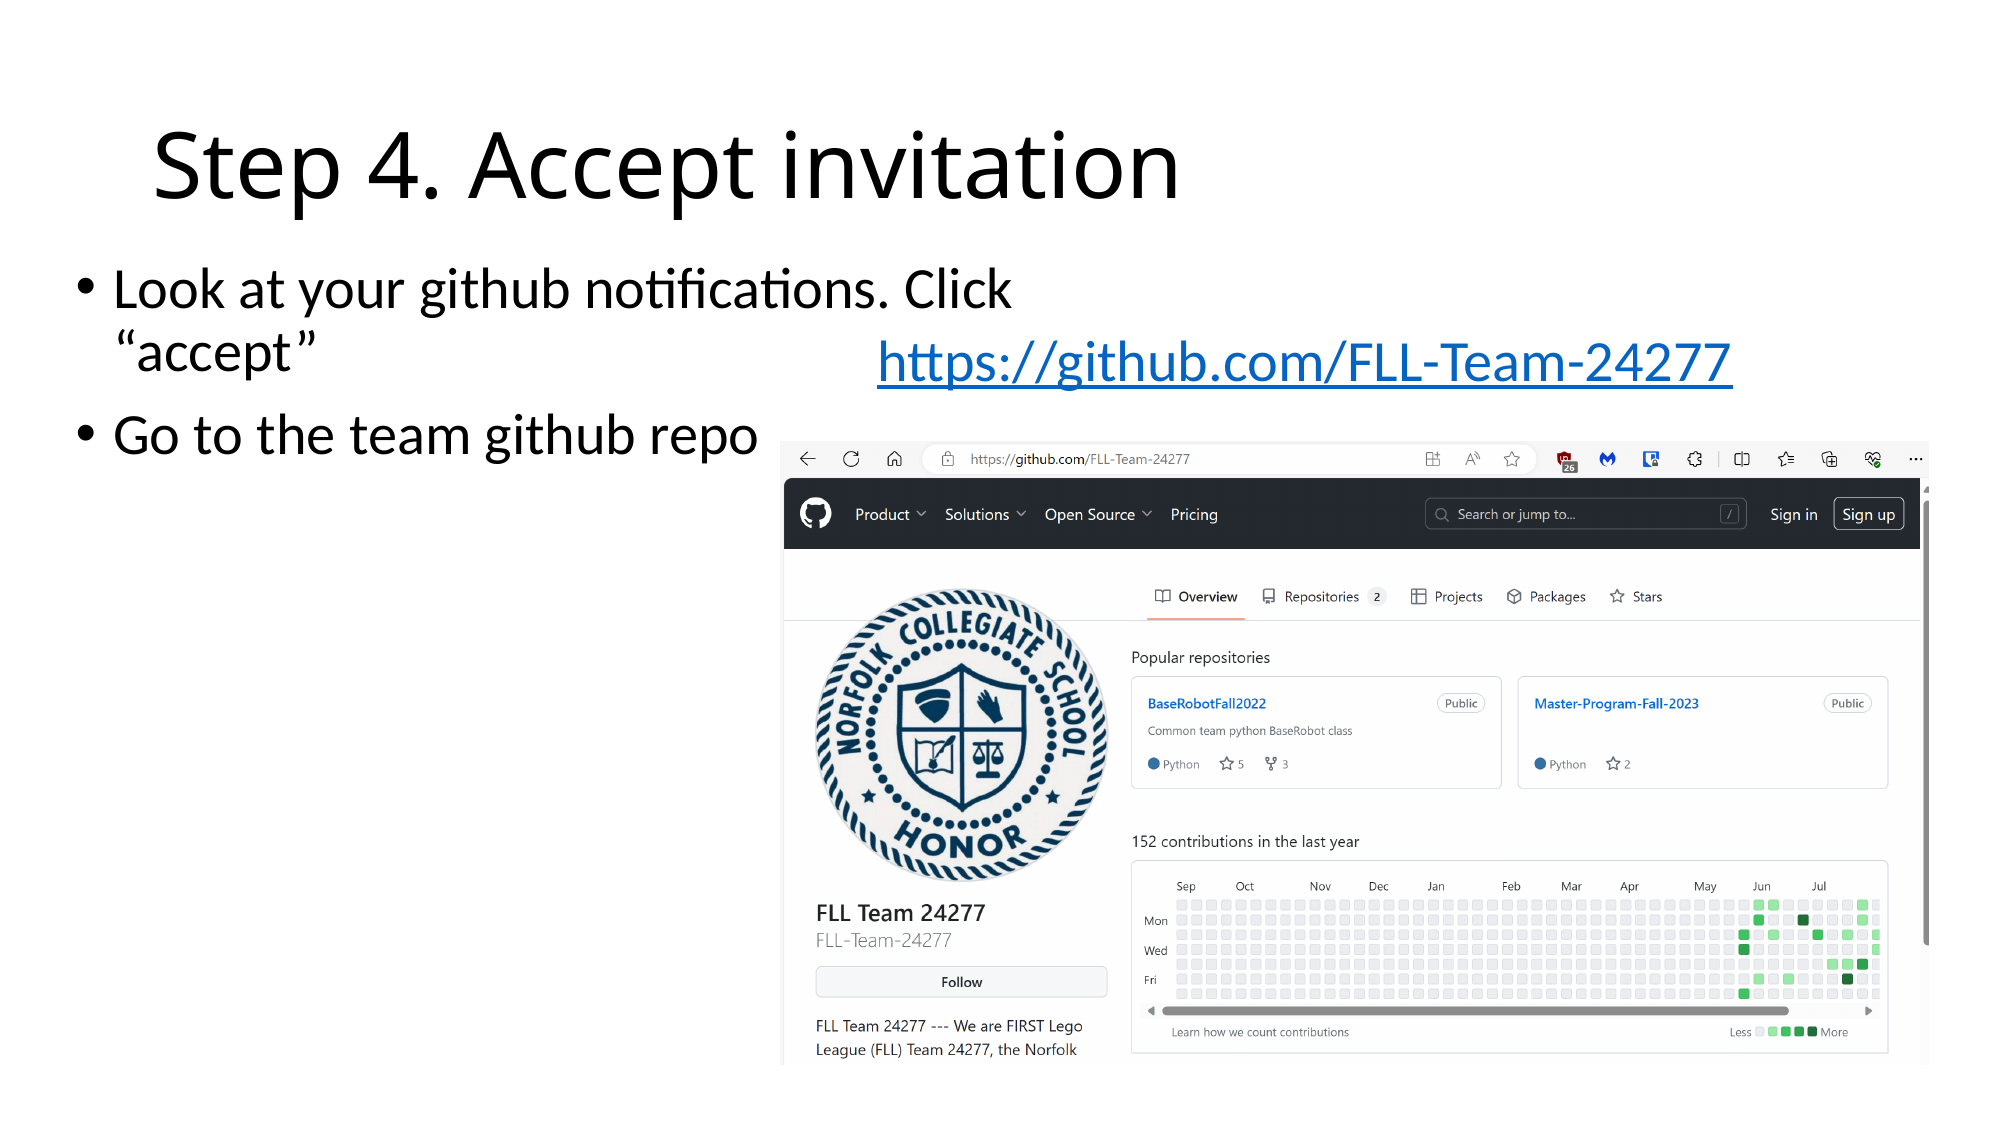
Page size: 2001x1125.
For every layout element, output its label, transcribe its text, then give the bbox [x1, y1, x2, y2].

text_box https://github.com/FLL-Team-24277 [862, 315, 1863, 401]
title Step 4. Accept invitation [137, 59, 1863, 278]
picture [780, 441, 1929, 1065]
list Look at your github notifications. Click “accept” Go to the team github repo [60, 250, 1164, 502]
